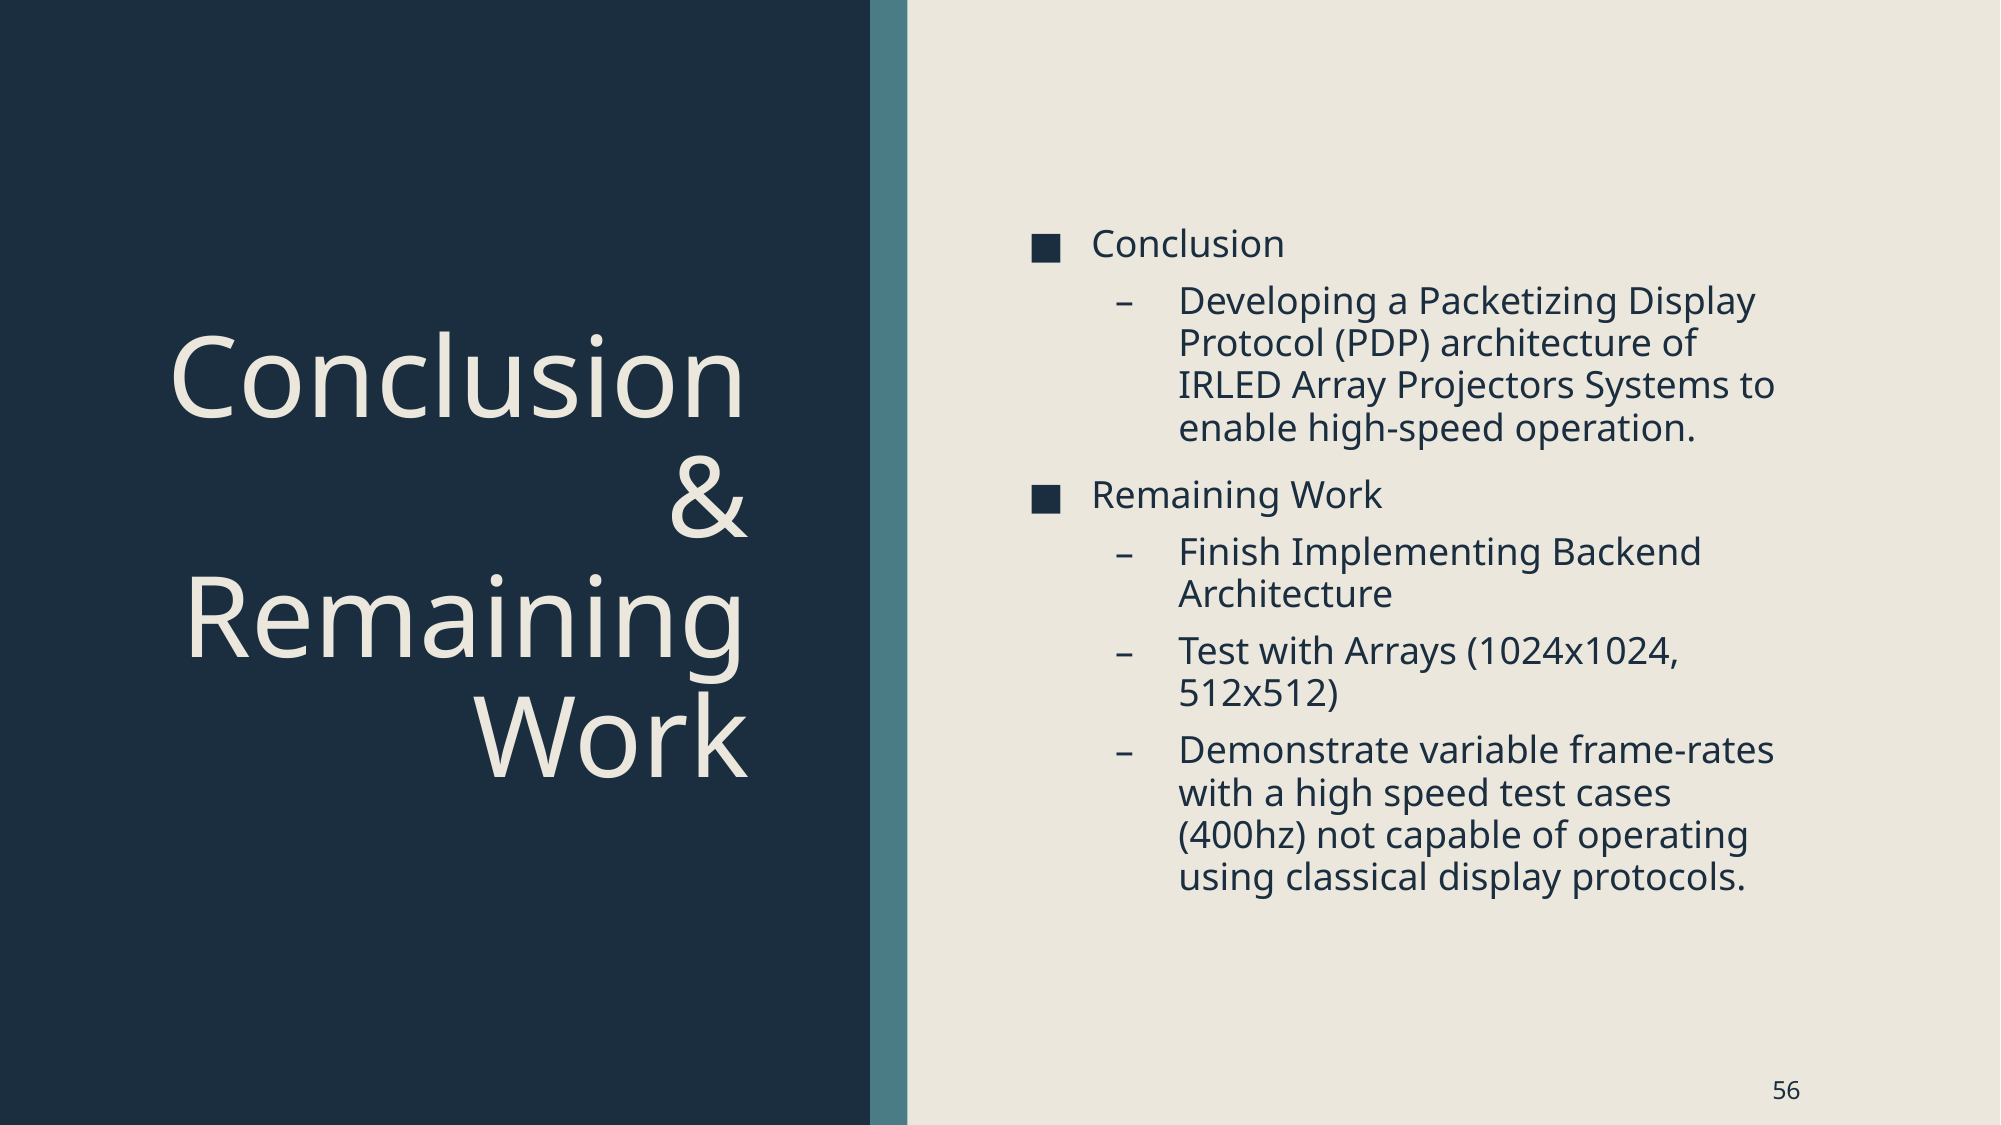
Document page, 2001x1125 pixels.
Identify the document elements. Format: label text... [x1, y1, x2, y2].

text_box [0, 0, 867, 1125]
text_box [867, 0, 910, 1125]
title Conclusion & Remaining Work [105, 129, 765, 994]
slide_number 56 [1553, 1058, 1816, 1125]
list Conclusion Developing a Packetizing Display Protocol (PDP) architecture of IRLED Array Projectors Systems to enable high-speed operation. Remaining Work Finish Implementing Backend Architecture Test with Arrays (1024x1024, 512x512) Demonstrate variable frame-rates with a high speed test cases (400hz) not capable of operating using classical display protocols. [1013, 129, 1816, 994]
